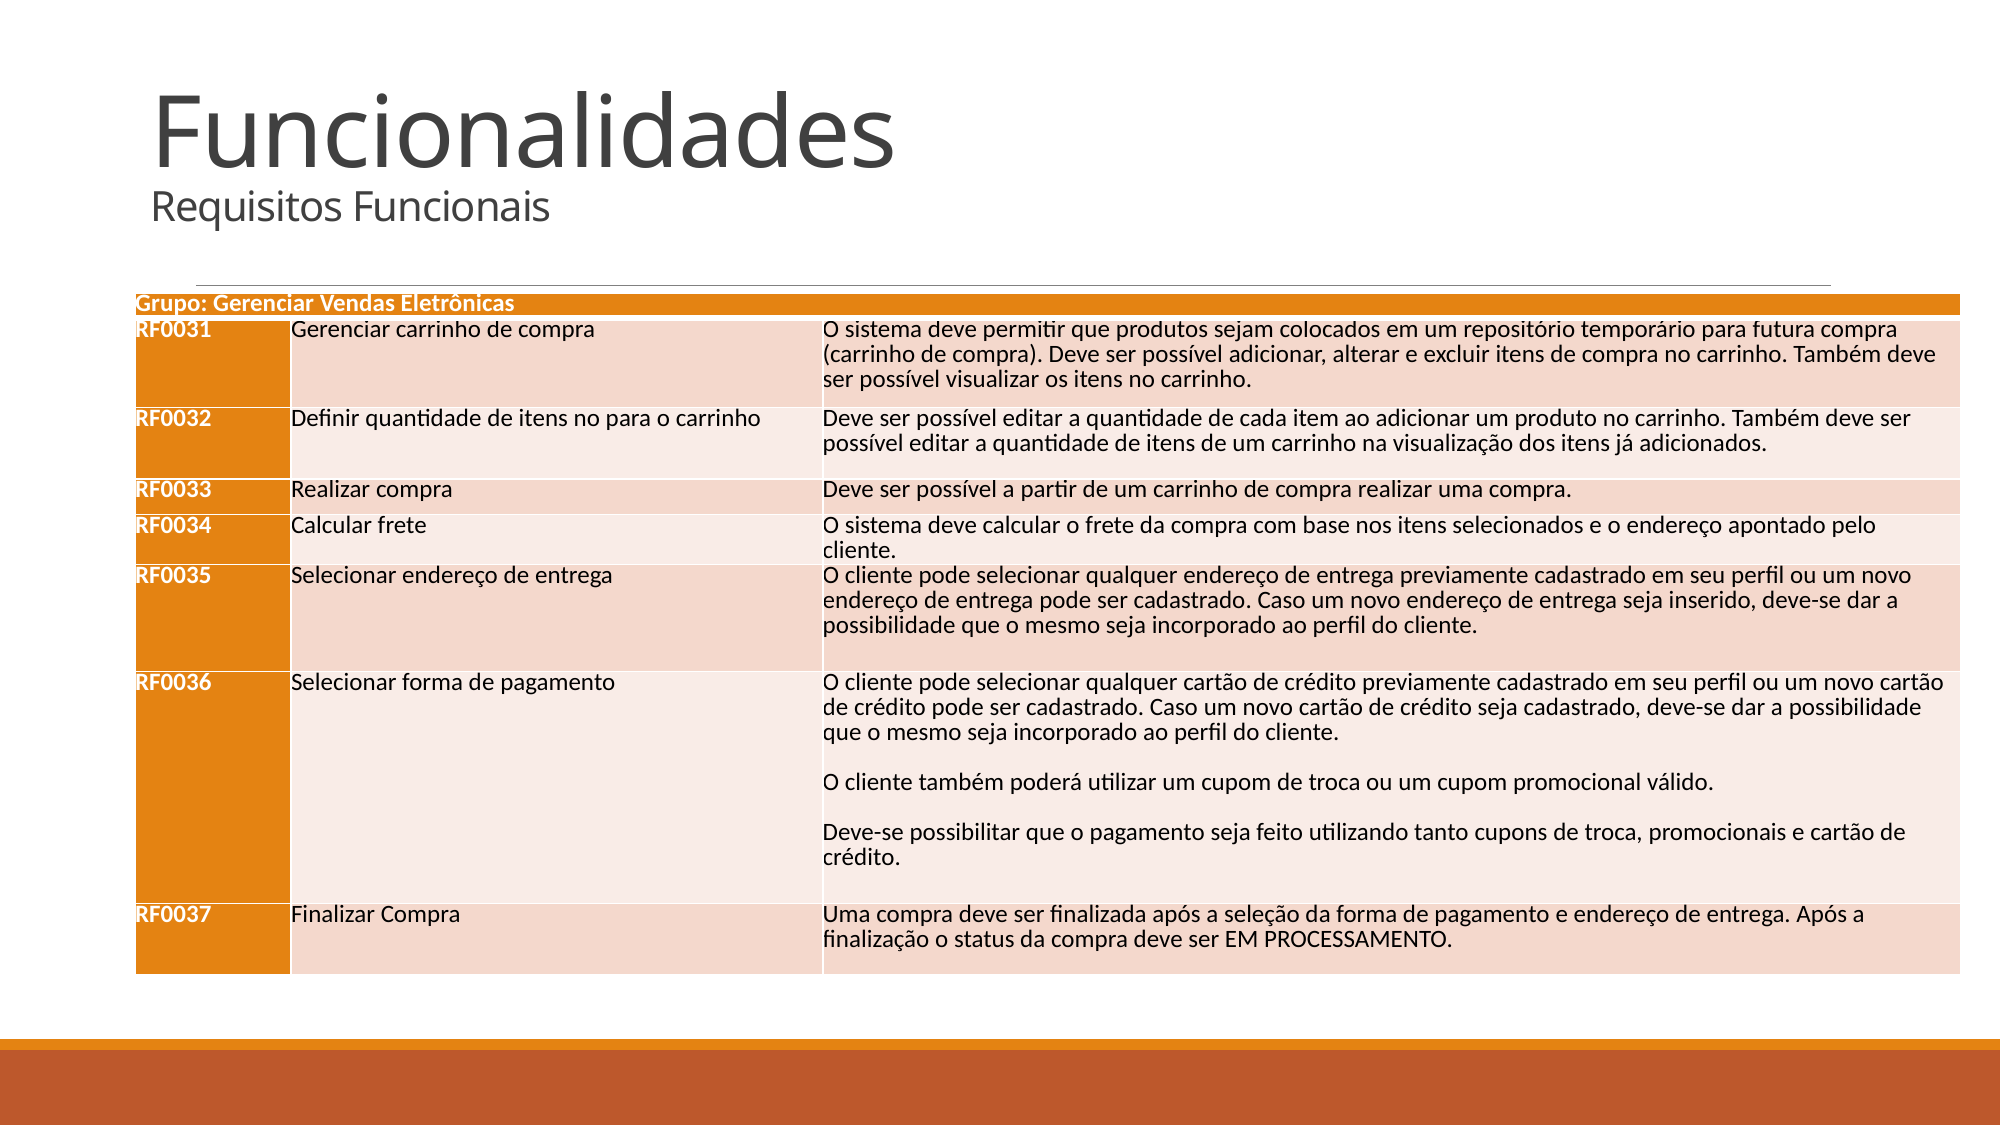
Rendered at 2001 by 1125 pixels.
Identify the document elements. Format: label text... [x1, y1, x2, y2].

table_cell RF0033 [136, 480, 290, 514]
table_cell Finalizar Compra [292, 904, 822, 974]
table_cell Definir quantidade de itens no para o carrinho [292, 408, 822, 478]
table_cell Deve ser possível editar a quantidade de cada item ao adicionar um produto no carrinho. Também deve ser possível editar a quantidade de itens de um carrinho na visualização dos itens já adicionados. [824, 408, 1960, 478]
table_cell O cliente pode selecionar qualquer endereço de entrega previamente cadastrado em seu perfil ou um novo endereço de entrega pode ser cadastrado. Caso um novo endereço de entrega seja inserido, deve-se dar a possibilidade que o mesmo seja incorporado ao perfil do cliente. [824, 565, 1960, 671]
table_cell Deve ser possível a partir de um carrinho de compra realizar uma compra. [824, 480, 1960, 514]
table_cell Calcular frete [292, 515, 822, 564]
table_cell O sistema deve calcular o frete da compra com base nos itens selecionados e o endereço apontado pelo cliente. [824, 515, 1960, 564]
table_cell Selecionar endereço de entrega [292, 565, 822, 671]
table_cell O sistema deve permitir que produtos sejam colocados em um repositório temporário para futura compra (carrinho de compra). Deve ser possível adicionar, alterar e excluir itens de compra no carrinho. Também deve ser possível visualizar os itens no carrinho. [824, 321, 1960, 407]
table_cell RF0032 [136, 408, 290, 478]
table_cell RF0034 [136, 515, 290, 564]
table_cell Realizar compra [292, 480, 822, 514]
table_cell O cliente pode selecionar qualquer cartão de crédito previamente cadastrado em seu perfil ou um novo cartão de crédito pode ser cadastrado. Caso um novo cartão de crédito seja cadastrado, deve-se dar a possibilidade que o mesmo seja incorporado ao perfil do cliente. O cliente também poderá utilizar um cupom de troca ou um cupom promocional válido. Deve-se possibilitar que o pagamento seja feito utilizando tanto cupons de troca, promocionais e cartão de crédito. [824, 672, 1960, 903]
title Funcionalidades Requisitos Funcionais [135, 0, 1786, 238]
table_cell RF0037 [136, 904, 290, 974]
table_cell RF0031 [136, 321, 290, 407]
table_cell RF0036 [136, 672, 290, 903]
table_cell Selecionar forma de pagamento [292, 672, 822, 903]
table_cell RF0035 [136, 565, 290, 671]
table_header Grupo: Gerenciar Vendas Eletrônicas [136, 294, 1960, 315]
table_cell Gerenciar carrinho de compra [292, 321, 822, 407]
table_cell Uma compra deve ser finalizada após a seleção da forma de pagamento e endereço de entrega. Após a finalização o status da compra deve ser EM PROCESSAMENTO. [824, 904, 1960, 974]
